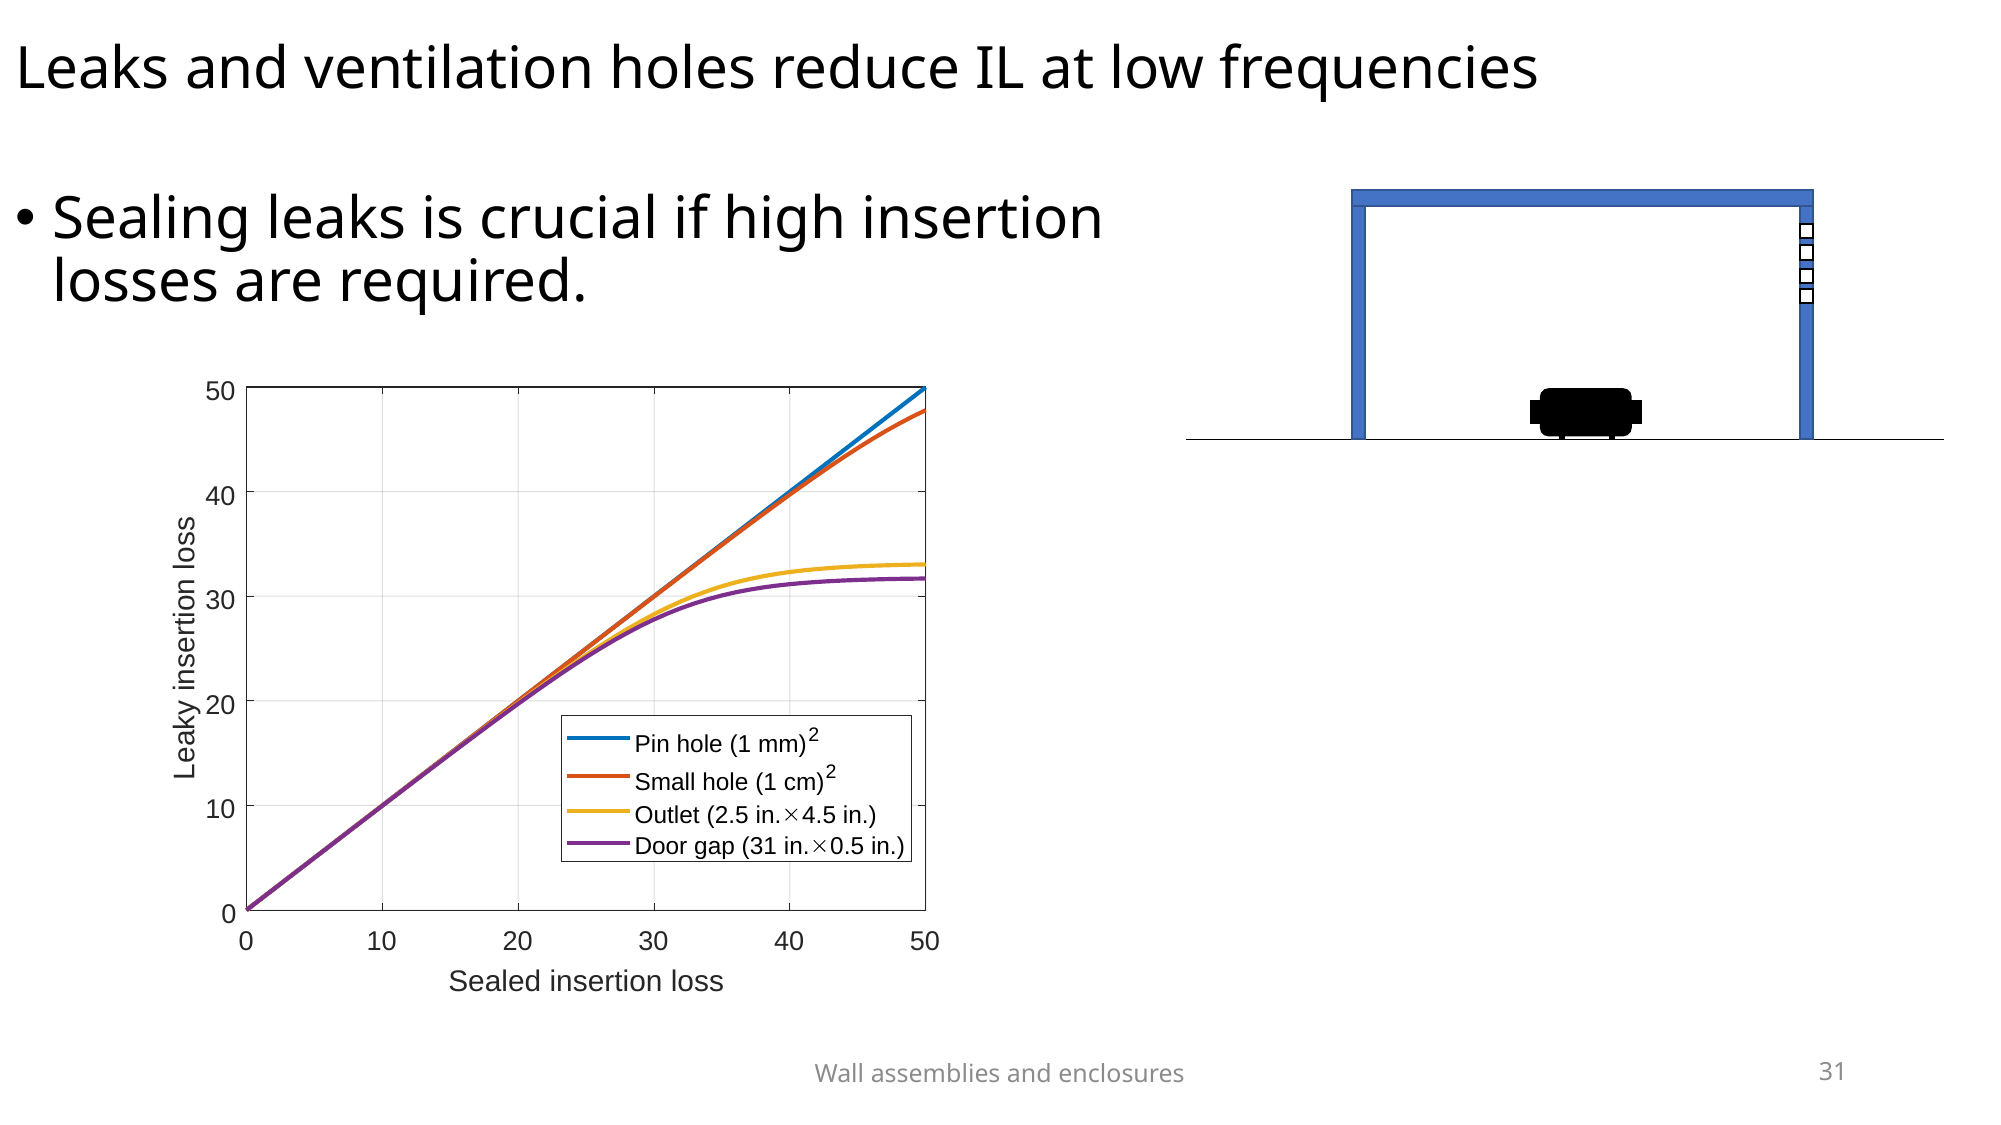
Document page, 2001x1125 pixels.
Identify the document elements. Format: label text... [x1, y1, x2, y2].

title Leaks and ventilation holes reduce IL at low frequencies [0, 0, 2000, 140]
text_box [1351, 189, 1814, 207]
list Sealing leaks is crucial if high insertion losses are required. [0, 180, 1246, 1007]
text_box [1799, 284, 1814, 288]
text_box [1799, 268, 1814, 284]
slide_number 31 [1412, 1042, 1863, 1103]
text_box [1799, 304, 1814, 439]
footer Wall assemblies and enclosures [662, 1042, 1338, 1103]
text_box [1799, 207, 1814, 223]
text_box [1799, 244, 1814, 261]
text_box [1799, 239, 1814, 244]
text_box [1530, 389, 1641, 440]
text_box [1351, 207, 1366, 439]
text_box [1799, 288, 1814, 304]
text_box [1799, 261, 1814, 268]
text_box [1799, 223, 1814, 239]
picture [132, 338, 1008, 995]
